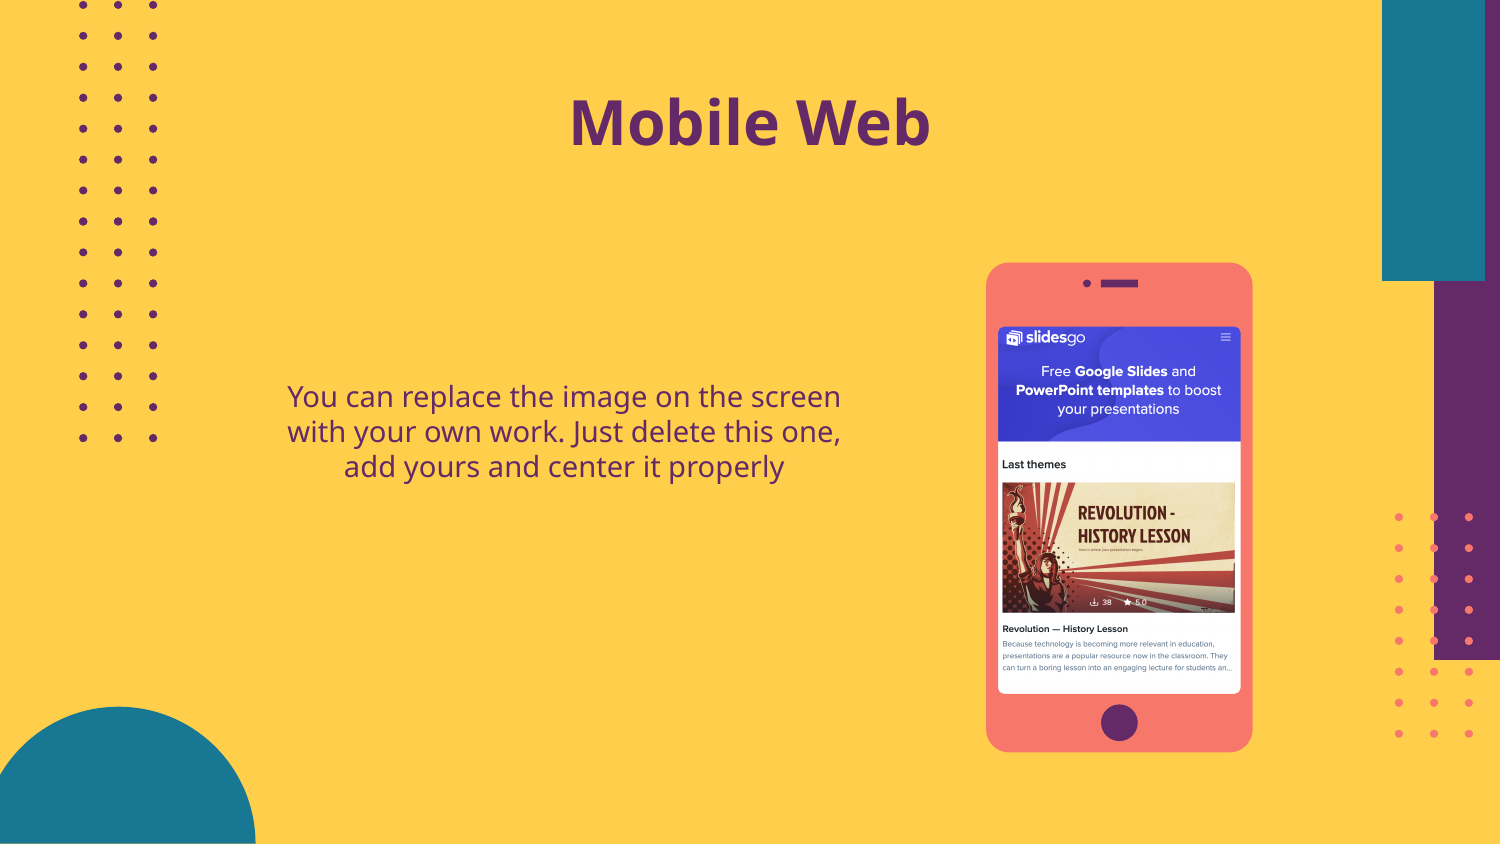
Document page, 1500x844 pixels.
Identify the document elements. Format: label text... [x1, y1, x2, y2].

title Mobile Web [118, 89, 1383, 173]
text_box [985, 262, 1253, 753]
subtitle You can replace the image on the screen with your own work. Just delete this one, add yours and center it properly [248, 363, 881, 556]
